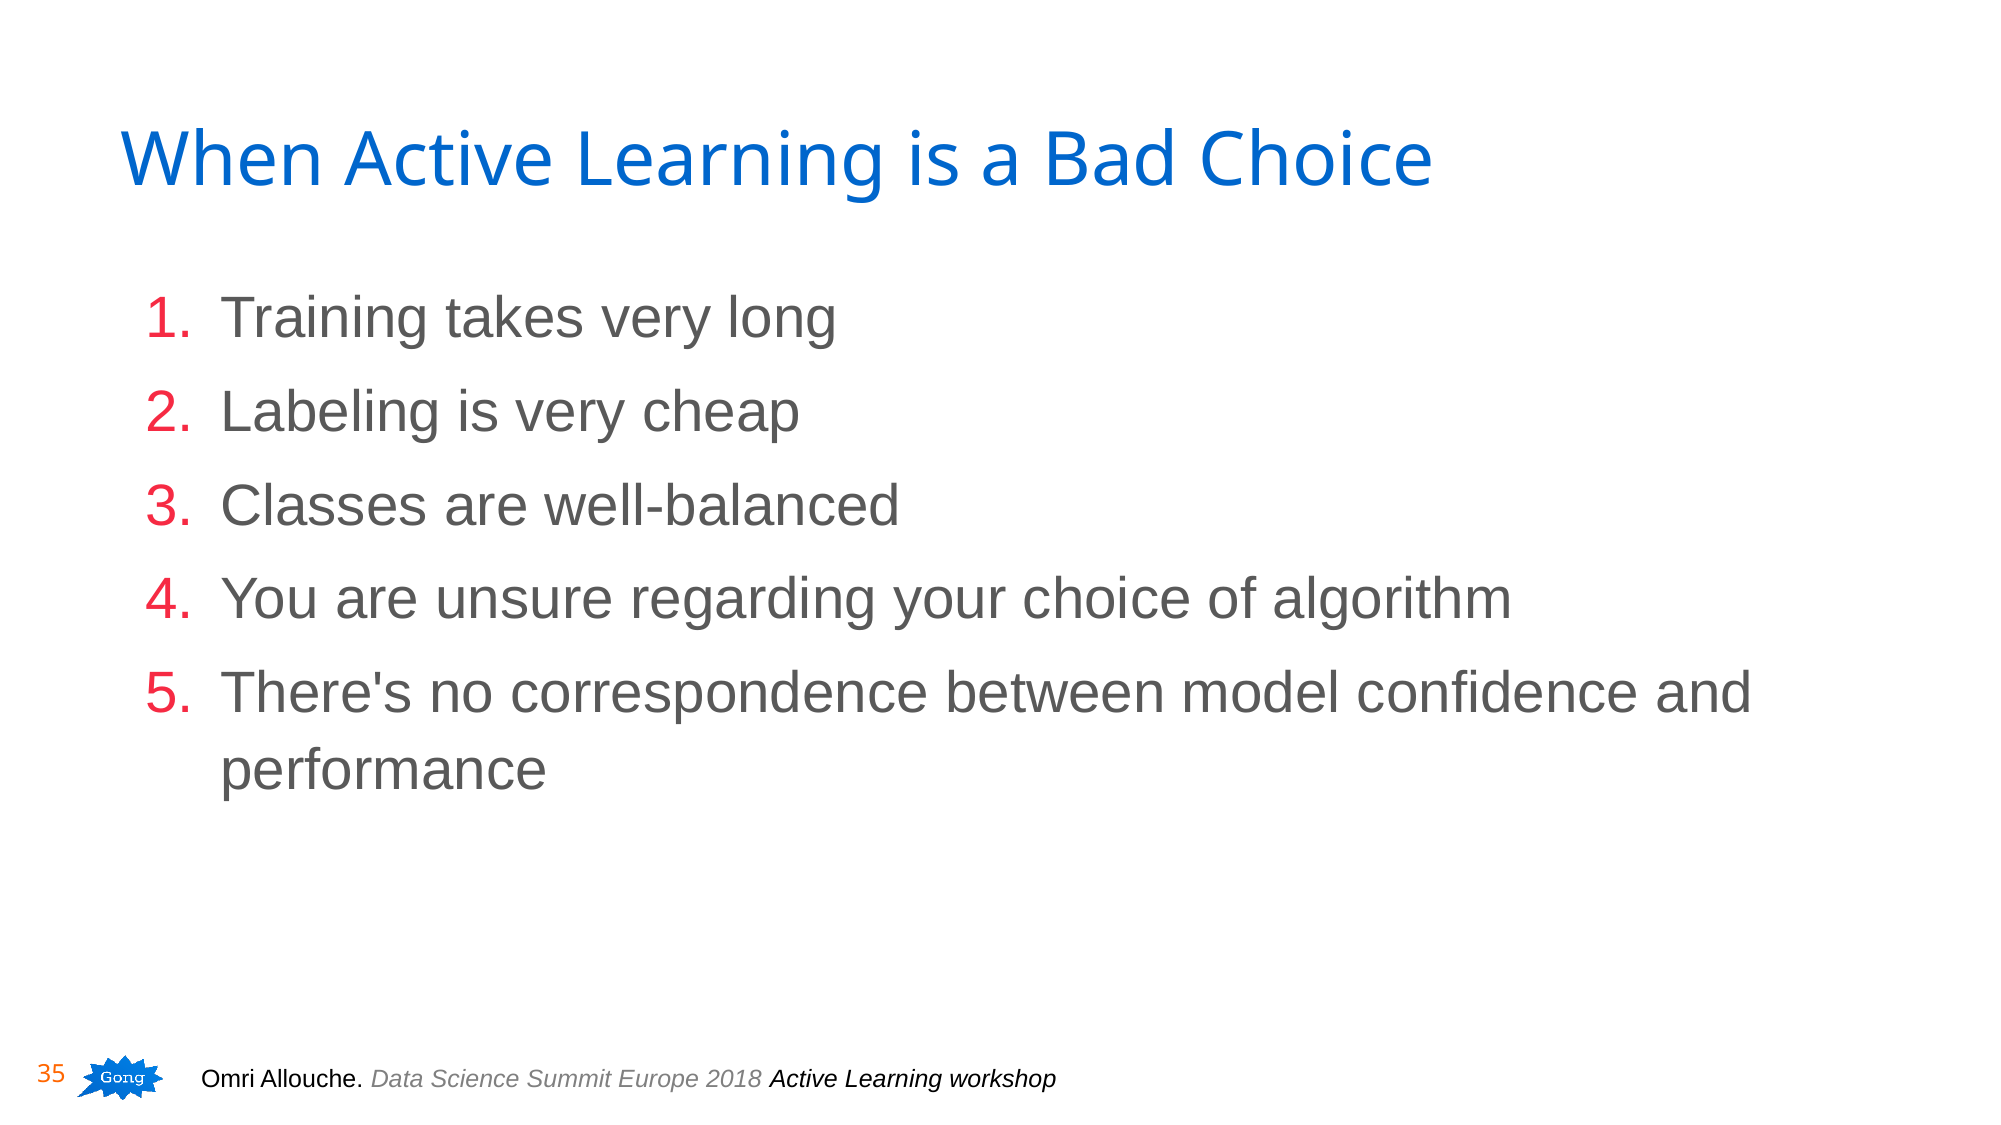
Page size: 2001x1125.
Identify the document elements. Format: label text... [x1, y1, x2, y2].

list Training takes very long Labeling is very cheap Classes are well-balanced You are unsure regarding your choice of algorithm There's no correspondence between model confidence and performance [99, 252, 1900, 998]
picture [77, 1055, 163, 1100]
title When Active Learning is a Bad Choice [99, 90, 1900, 212]
